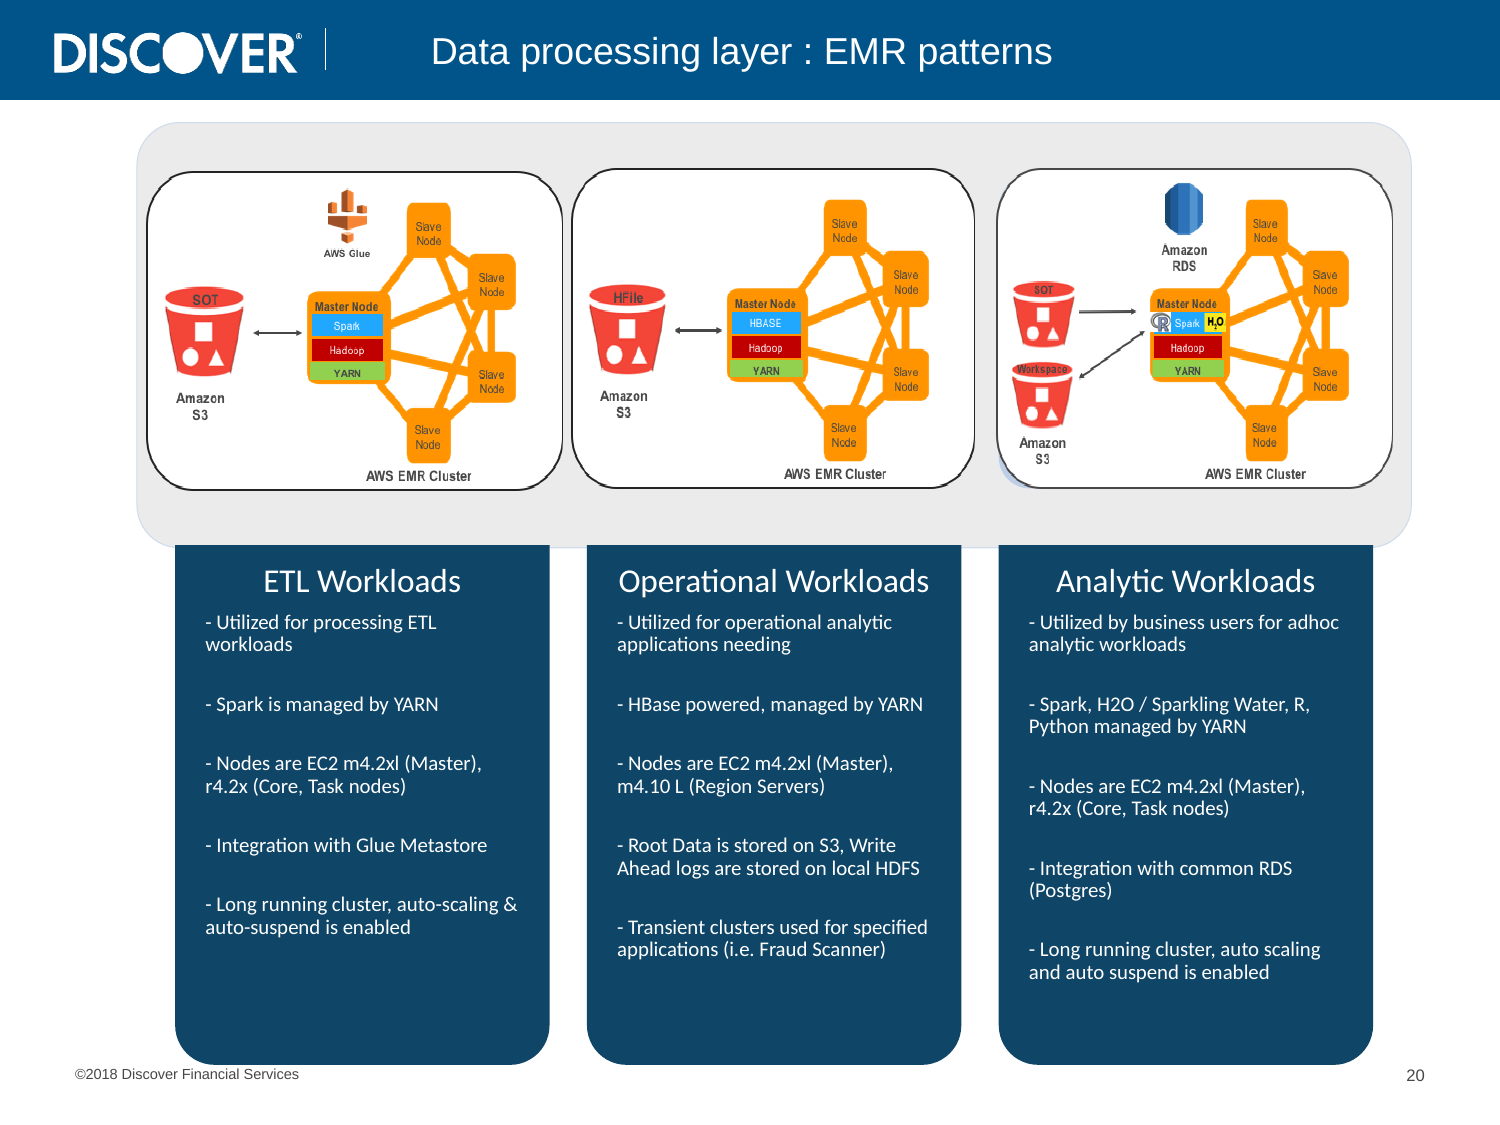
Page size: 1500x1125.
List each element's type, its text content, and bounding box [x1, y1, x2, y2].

picture [571, 167, 975, 495]
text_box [136, 119, 1412, 1065]
picture [146, 170, 563, 497]
picture [996, 167, 1393, 495]
slide_number 20 [1125, 1064, 1425, 1125]
picture [15, 0, 341, 113]
text_box Data processing layer : EMR patterns [416, 19, 1069, 80]
footer ©2018 Discover Financial Services [75, 1064, 375, 1125]
